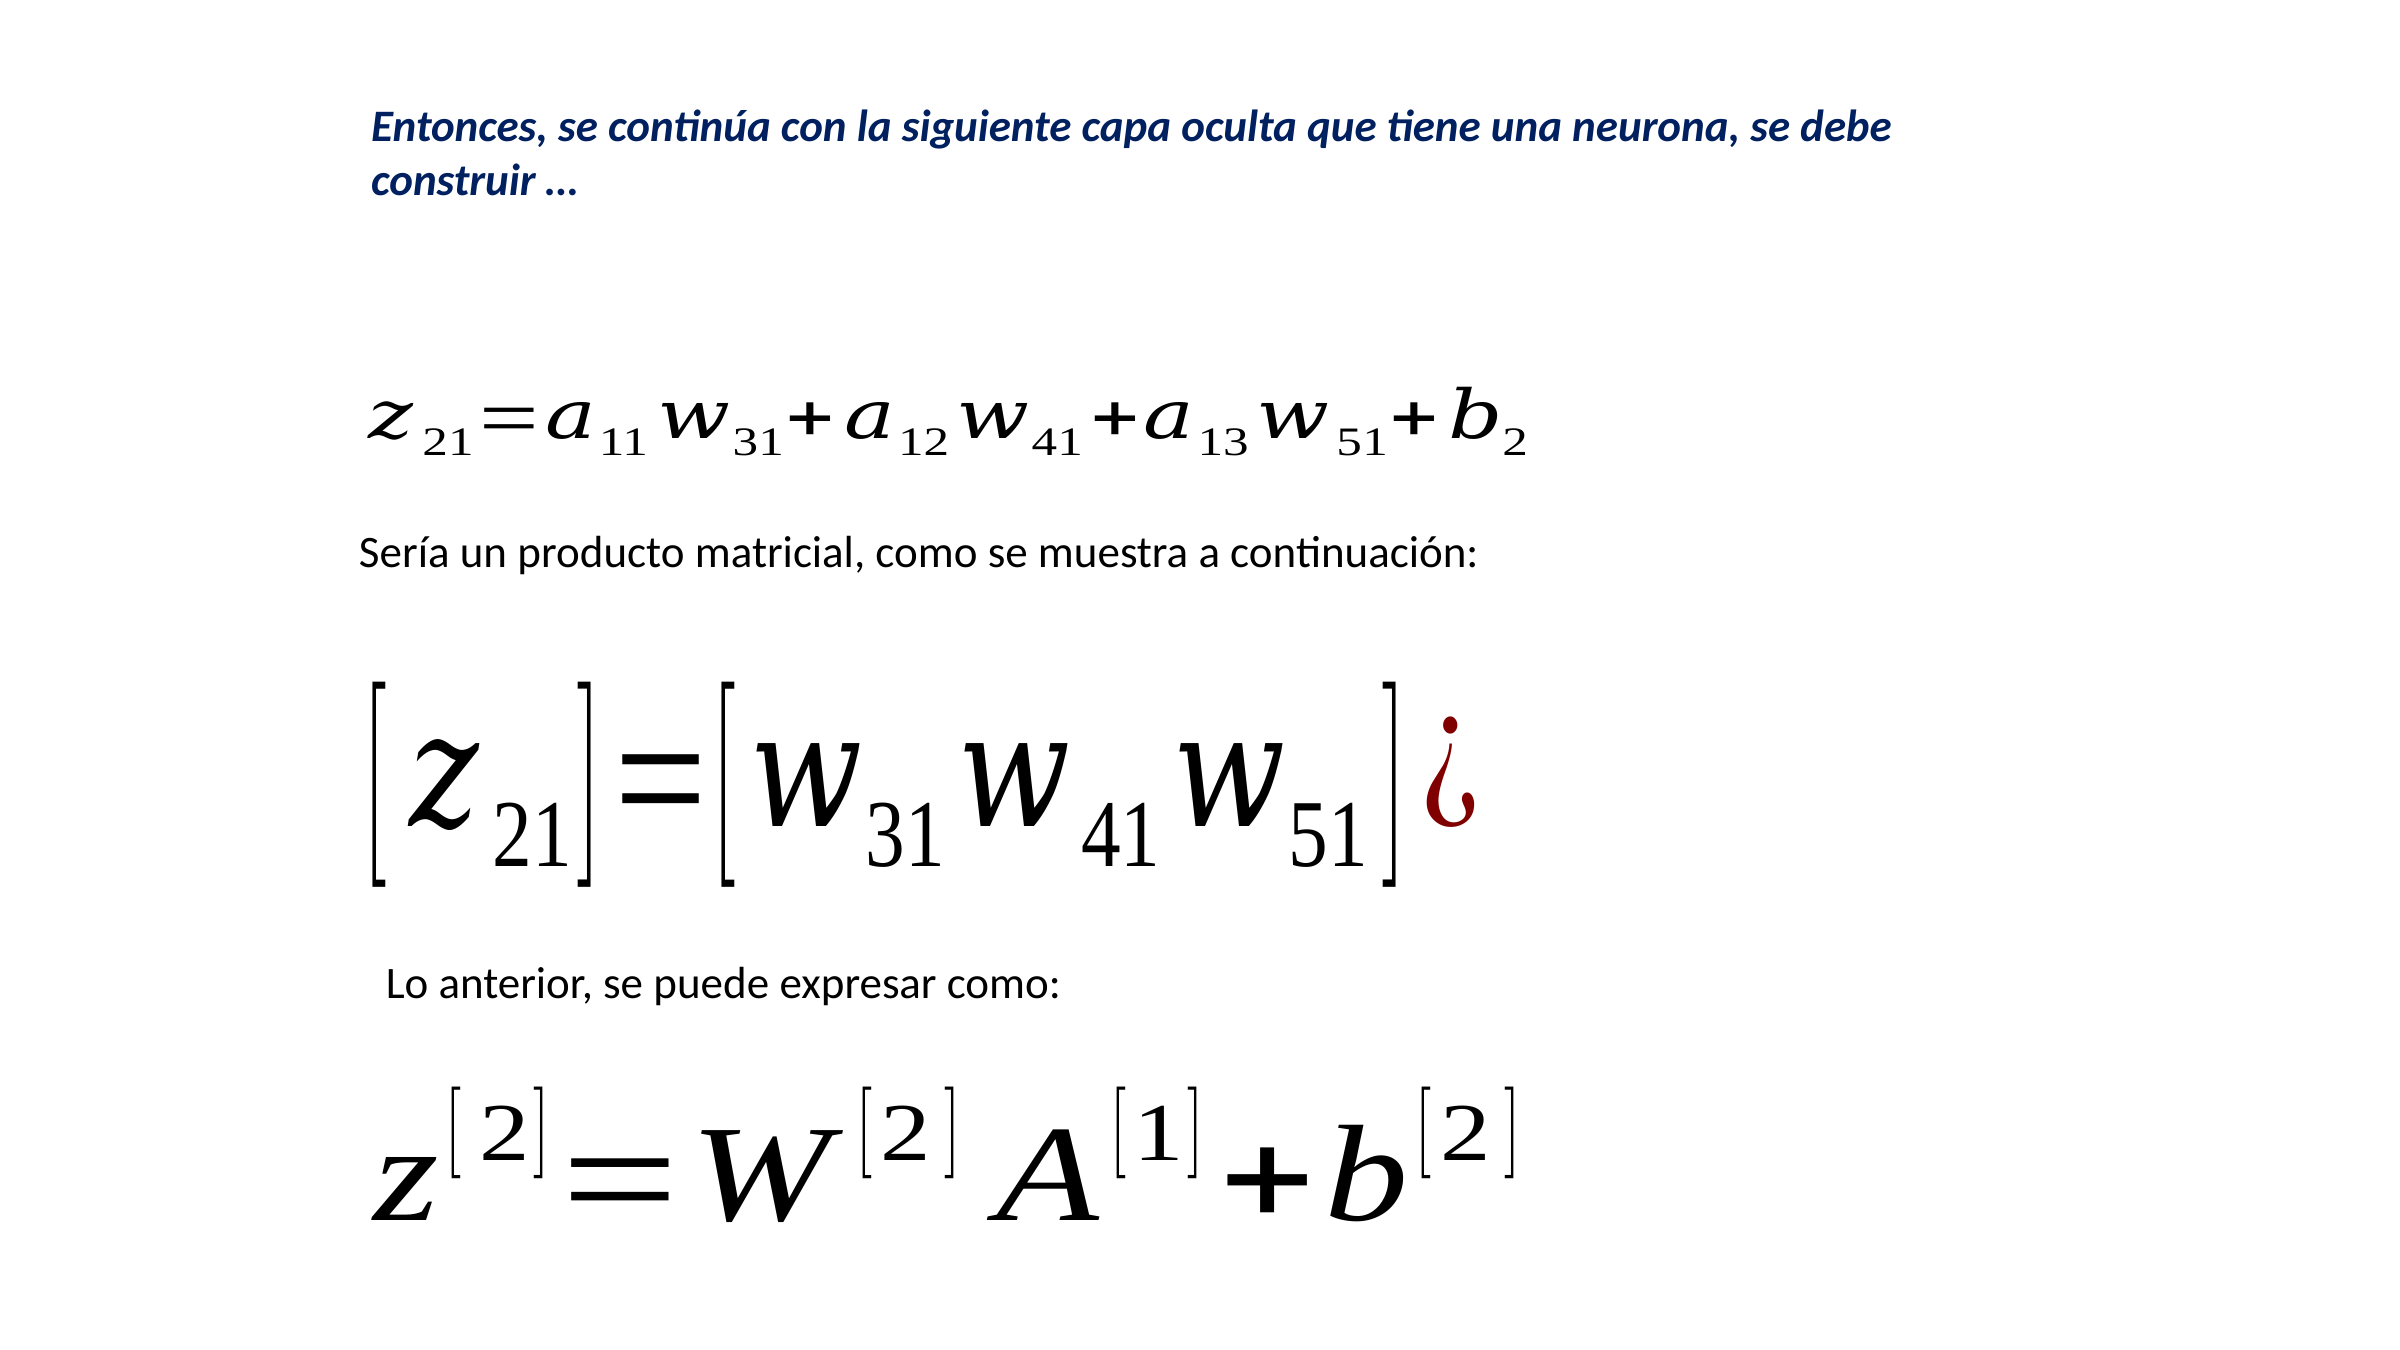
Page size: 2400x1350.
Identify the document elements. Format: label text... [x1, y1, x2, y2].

text_box Sería un producto matricial, como se muestra a continuación: [344, 514, 1495, 584]
text_box Lo anterior, se puede expresar como: [371, 946, 1078, 1016]
